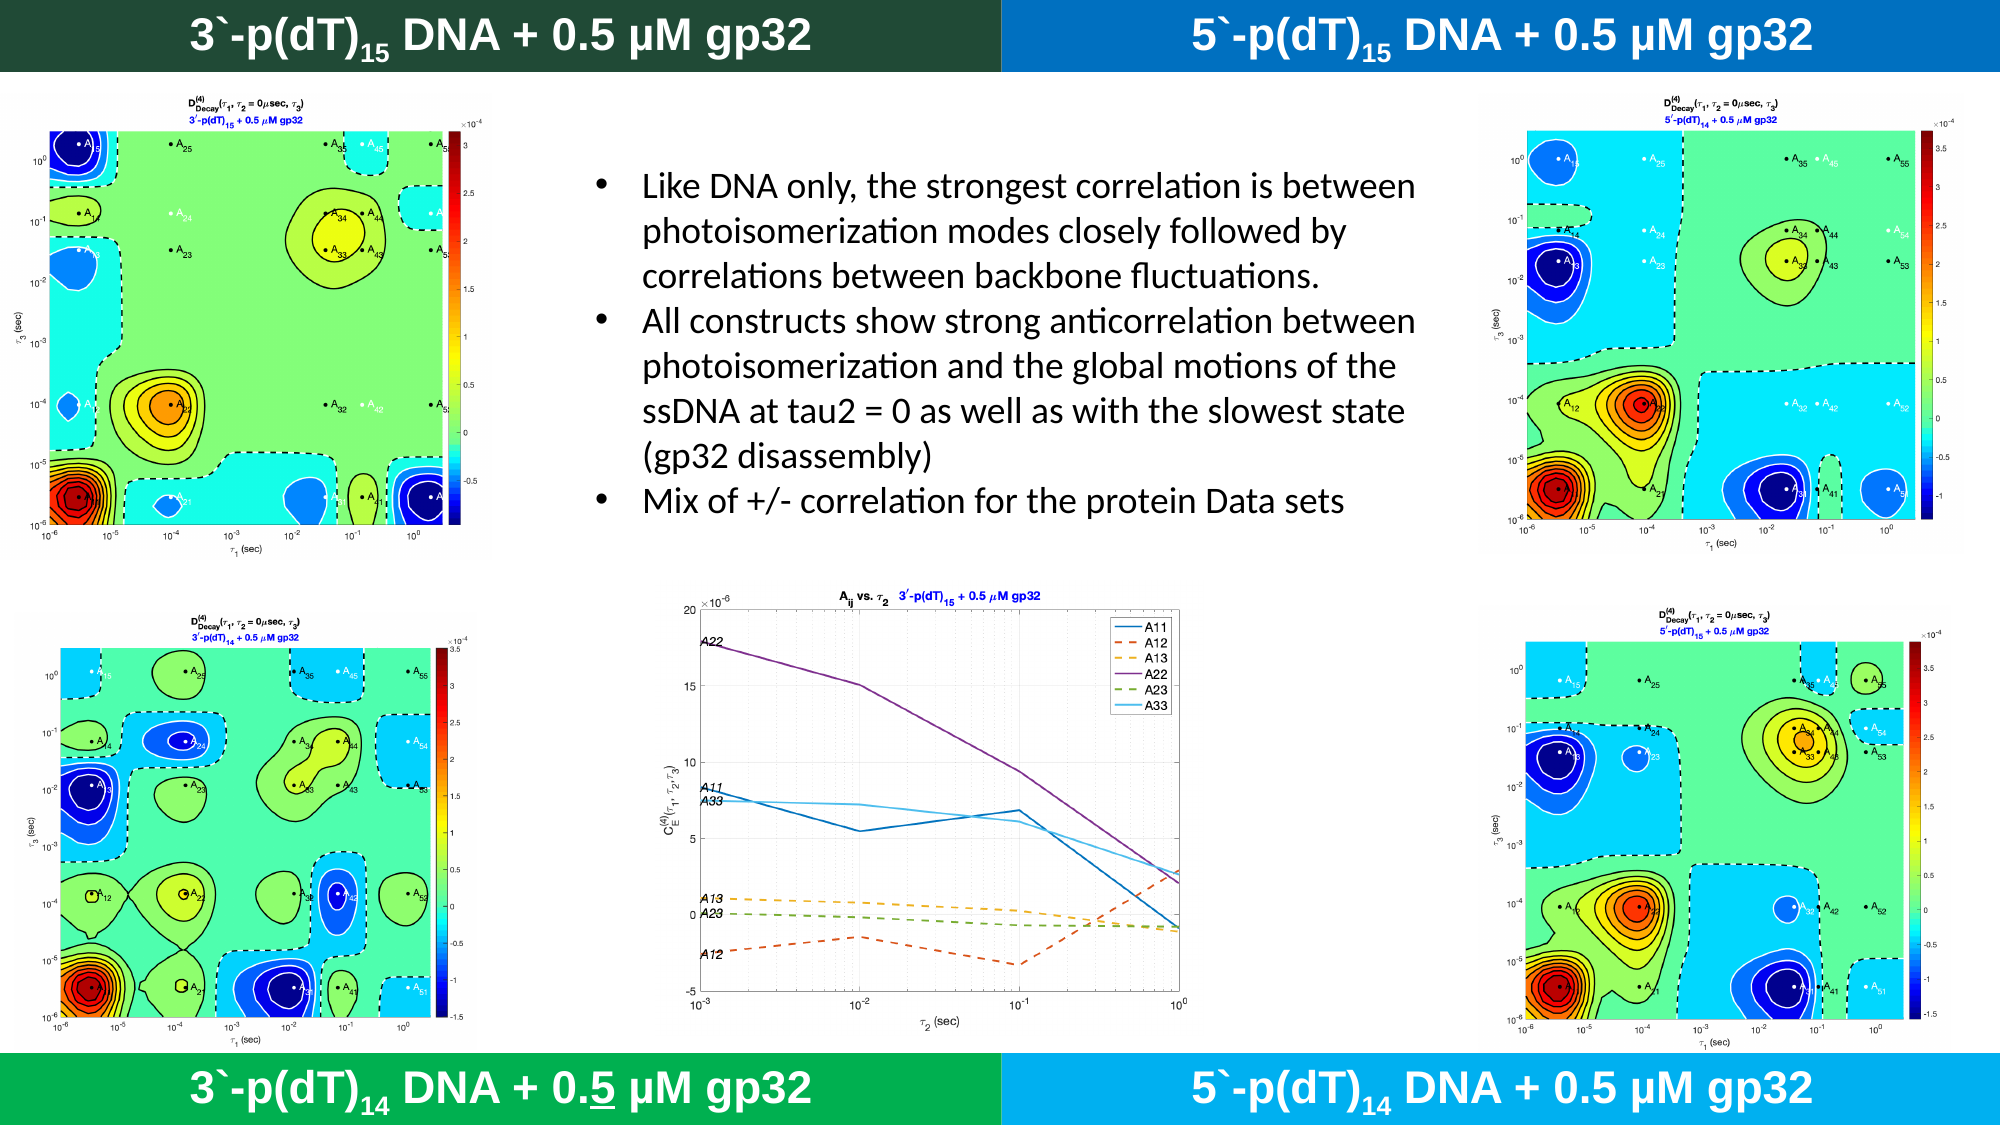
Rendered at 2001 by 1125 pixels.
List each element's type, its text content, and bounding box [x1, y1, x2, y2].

text_box Like DNA only, the strongest correlation is between photoisomerization modes closely followed by correlations between backbone fluctuations. All constructs show strong anticorrelation between photoisomerization and the global motions of the ssDNA at tau2 = 0 as well as with the slowest state (gp32 disassembly) Mix of +/- correlation for the protein Data sets [580, 153, 1446, 529]
picture [655, 580, 1204, 1036]
picture [14, 612, 477, 1050]
text_box 5`-p(dT)15 DNA + 0.5 µM gp32 [1001, 0, 2000, 73]
text_box 5`-p(dT)14 DNA + 0.5 µM gp32 [1001, 1052, 2000, 1125]
text_box 3`-p(dT)15 DNA + 0.5 µM gp32 [0, 0, 1001, 73]
picture [0, 93, 492, 560]
picture [1478, 605, 1951, 1052]
picture [1478, 93, 1964, 554]
text_box 3`-p(dT)14 DNA + 0.5 µM gp32 [0, 1052, 1001, 1125]
